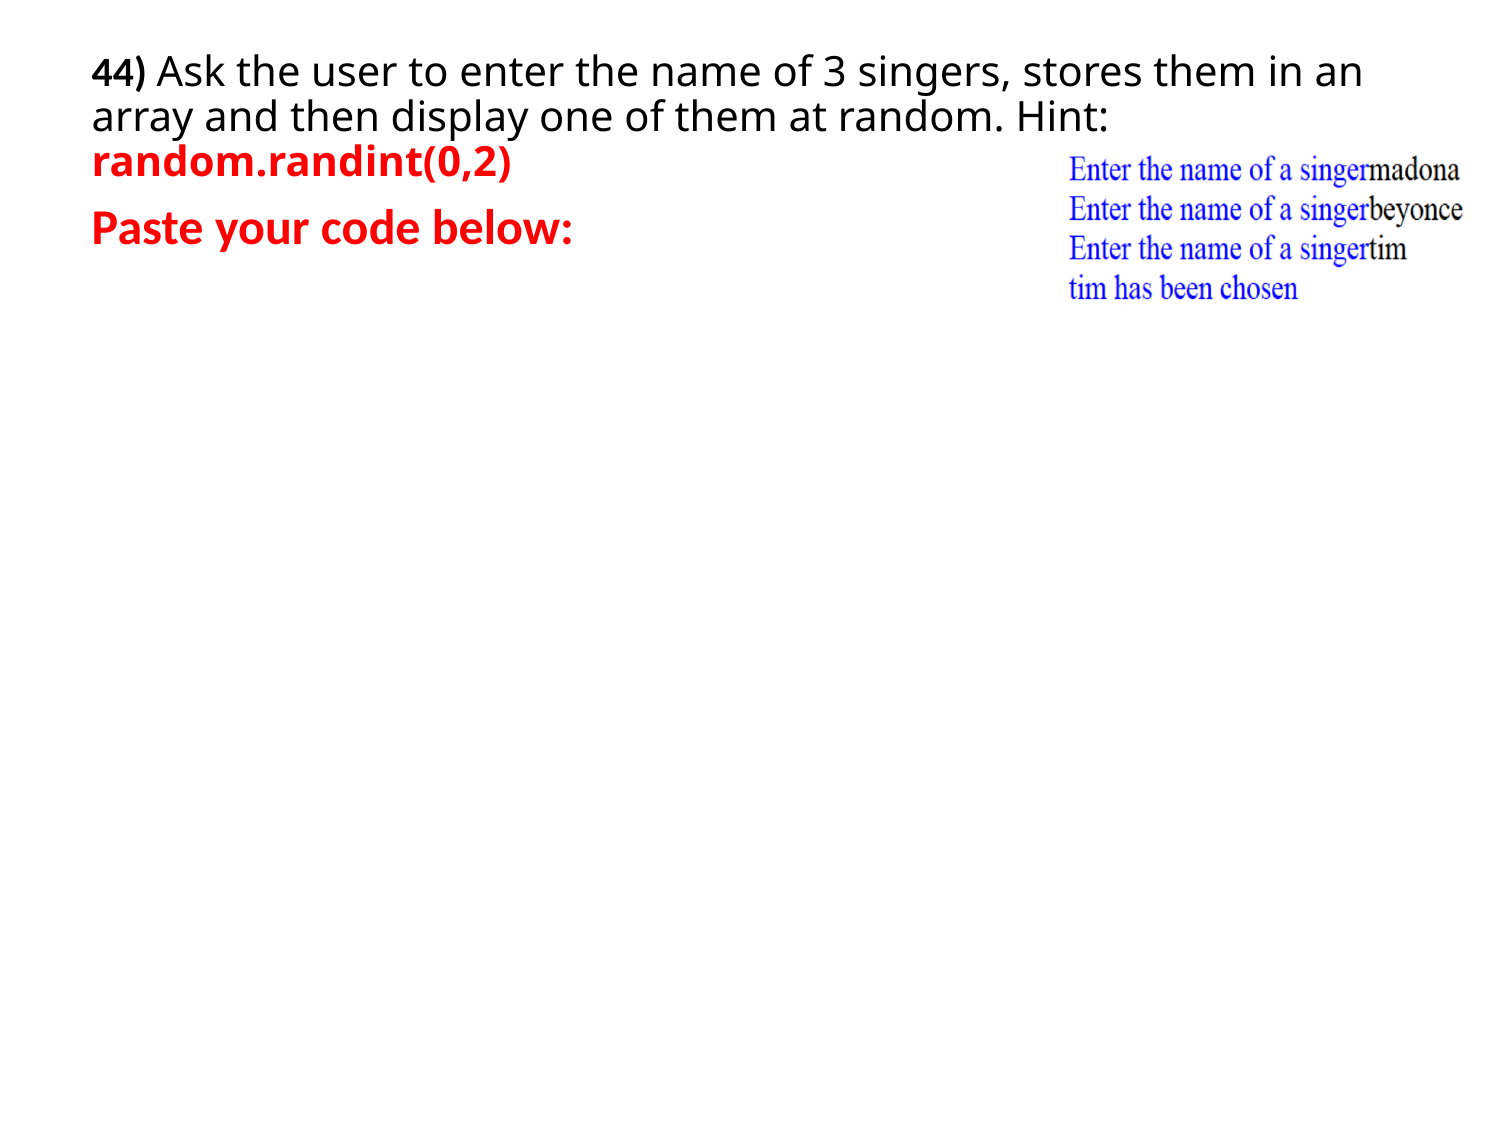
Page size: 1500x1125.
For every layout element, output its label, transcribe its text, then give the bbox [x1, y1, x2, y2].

list 44) Ask the user to enter the name of 3 singers, stores them in an array and then display one of them at random. Hint: random.randint(0,2) Paste your code below: [76, 42, 1427, 786]
picture [1068, 148, 1468, 307]
